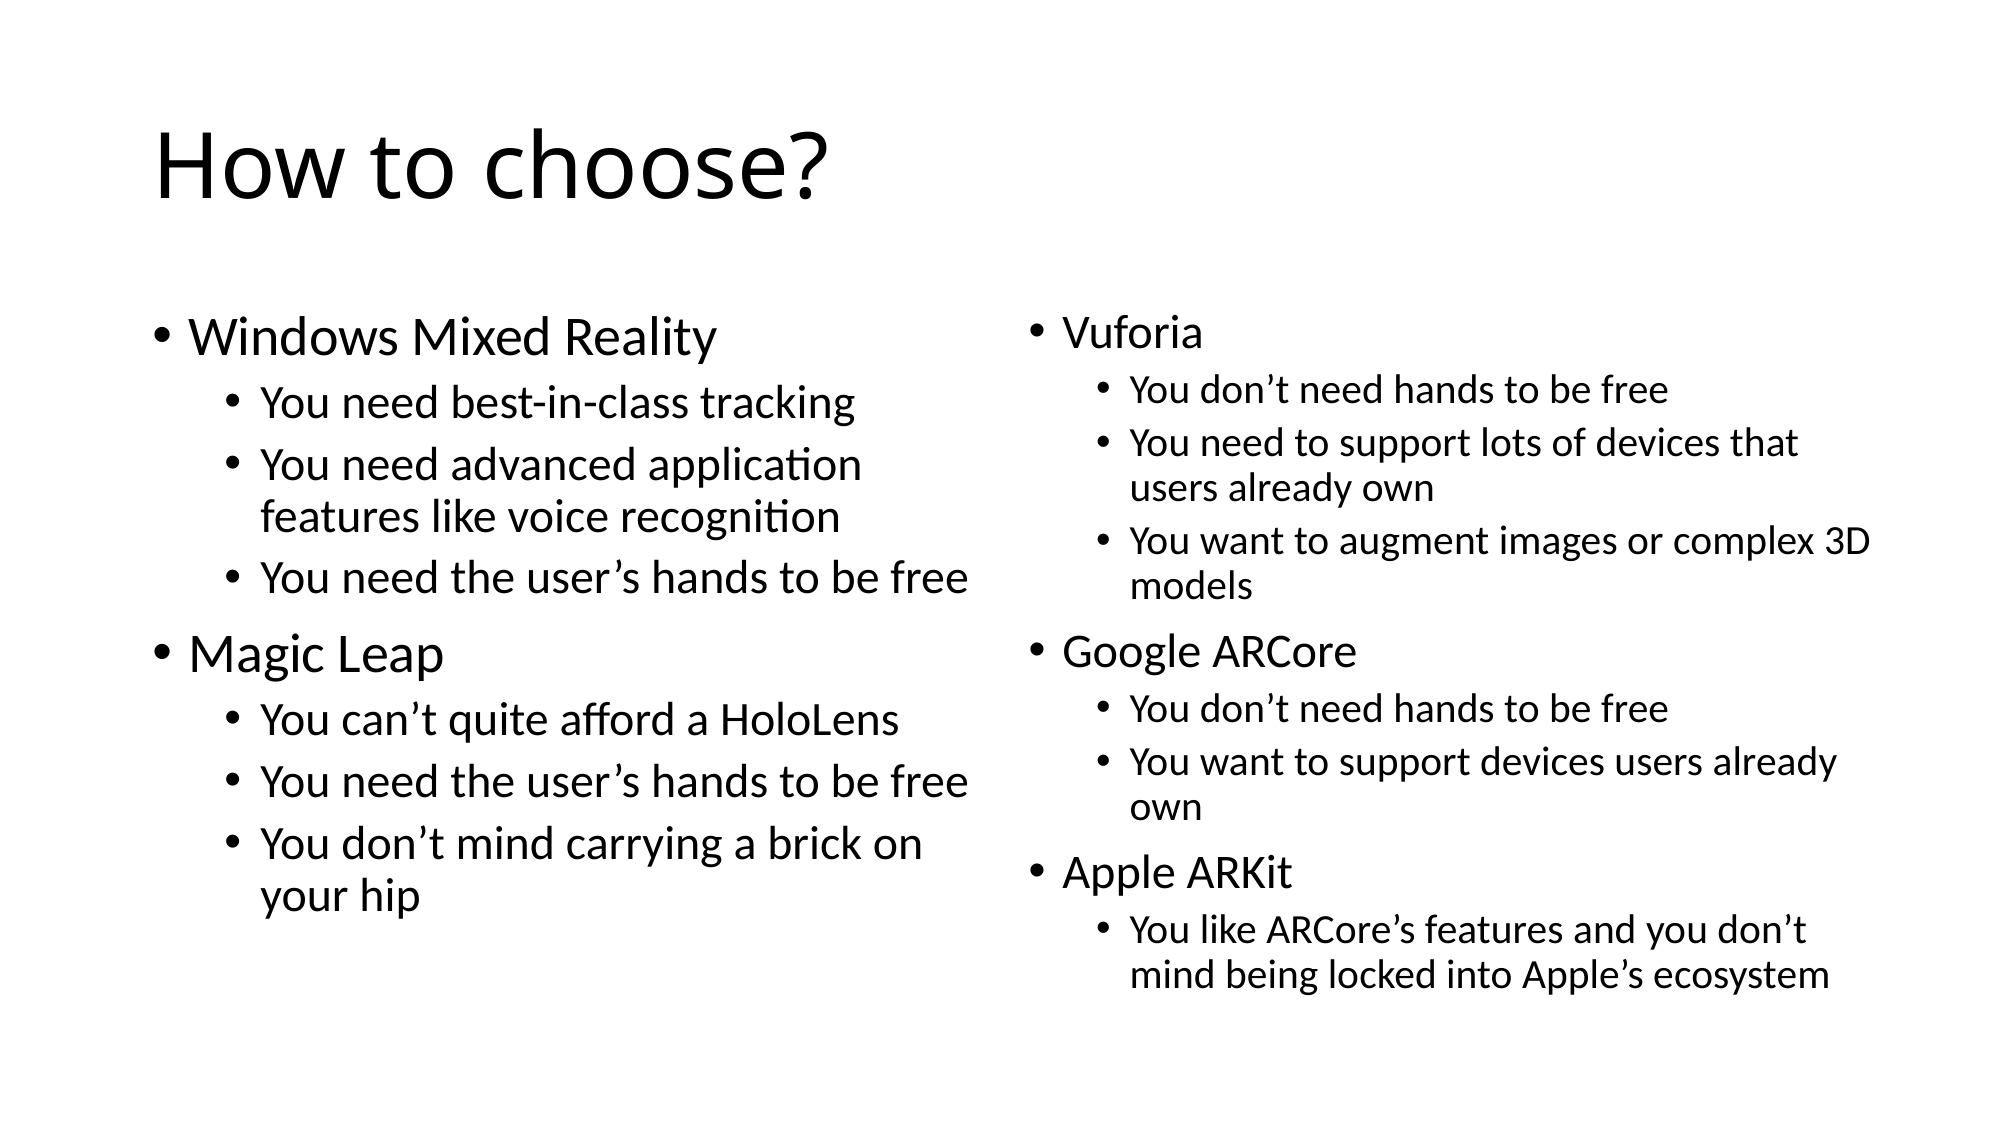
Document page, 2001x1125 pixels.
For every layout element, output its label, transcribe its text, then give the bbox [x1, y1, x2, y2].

text_box Vuforia You don’t need hands to be free You need to support lots of devices that users already own You want to augment images or complex 3D models Google ARCore You don’t need hands to be free You want to support devices users already own Apple ARKit You like ARCore’s features and you don’t mind being locked into Apple’s ecosystem [1013, 299, 1888, 1014]
list Windows Mixed Reality You need best-in-class tracking You need advanced application features like voice recognition You need the user’s hands to be free Magic Leap You can’t quite afford a HoloLens You need the user’s hands to be free You don’t mind carrying a brick on your hip [137, 299, 987, 1014]
title How to choose? [137, 59, 1863, 278]
